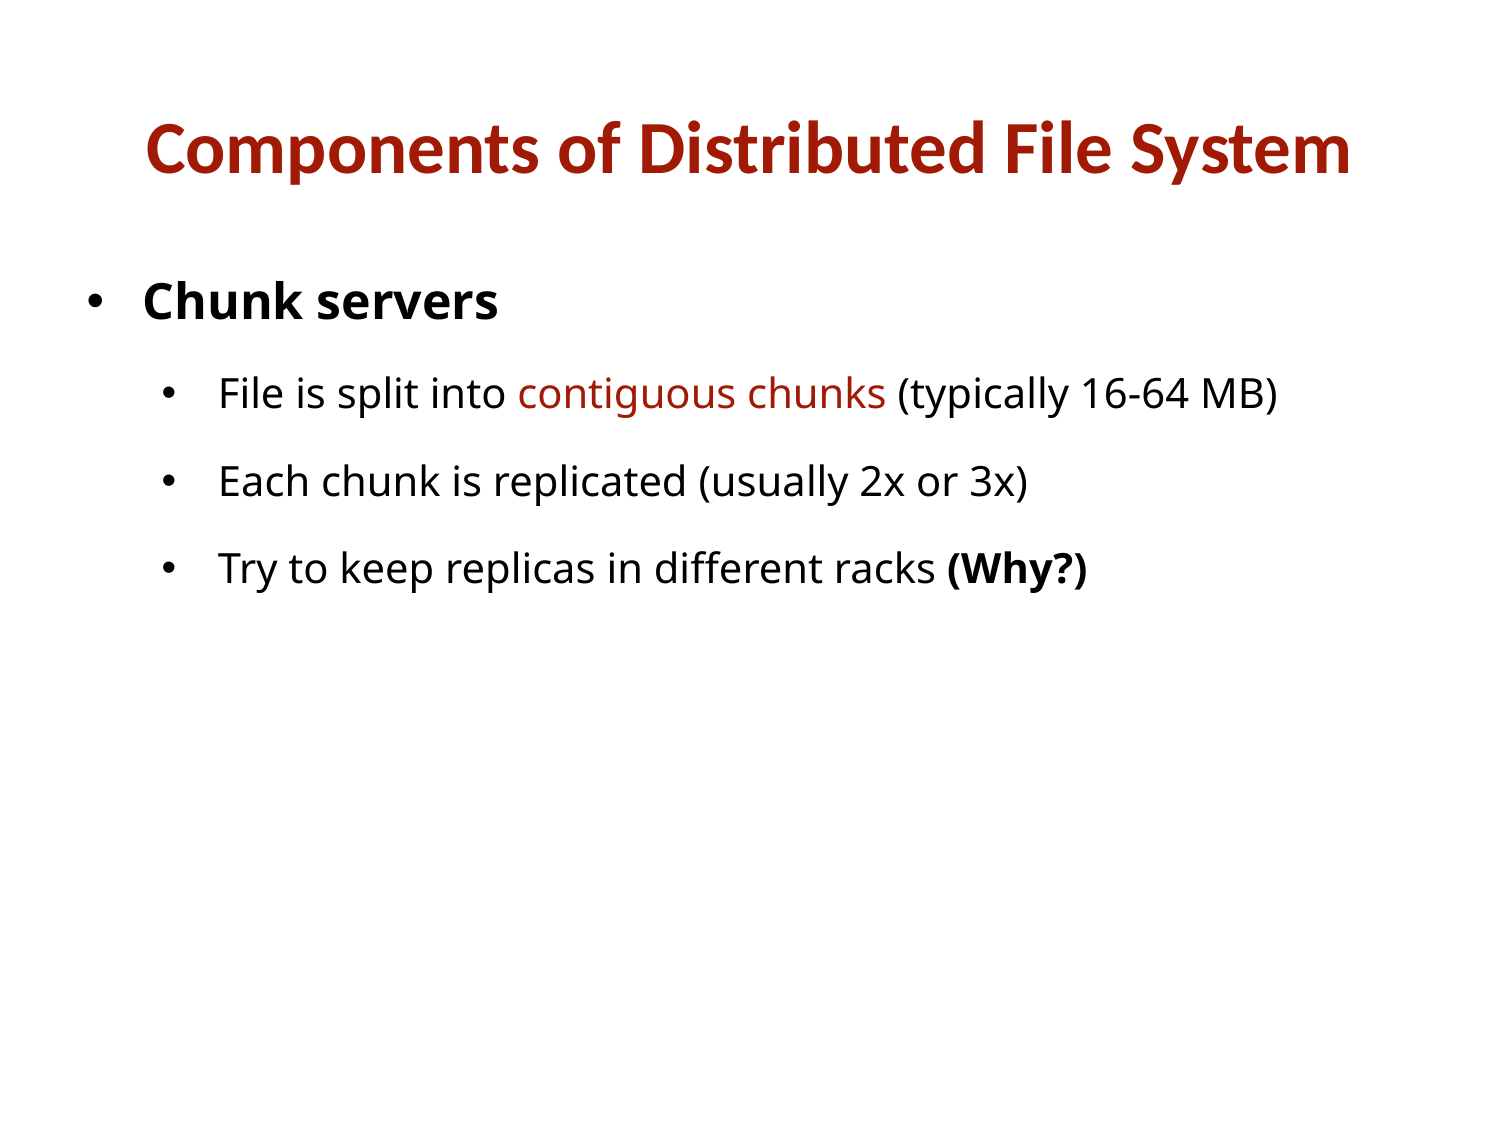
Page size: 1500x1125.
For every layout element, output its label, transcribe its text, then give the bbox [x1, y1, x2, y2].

text_box Chunk servers File is split into contiguous chunks (typically 16-64 MB) Each chunk is replicated (usually 2x or 3x) Try to keep replicas in different racks (Why?) [71, 262, 1463, 600]
title Components of Distributed File System [112, 50, 1388, 238]
